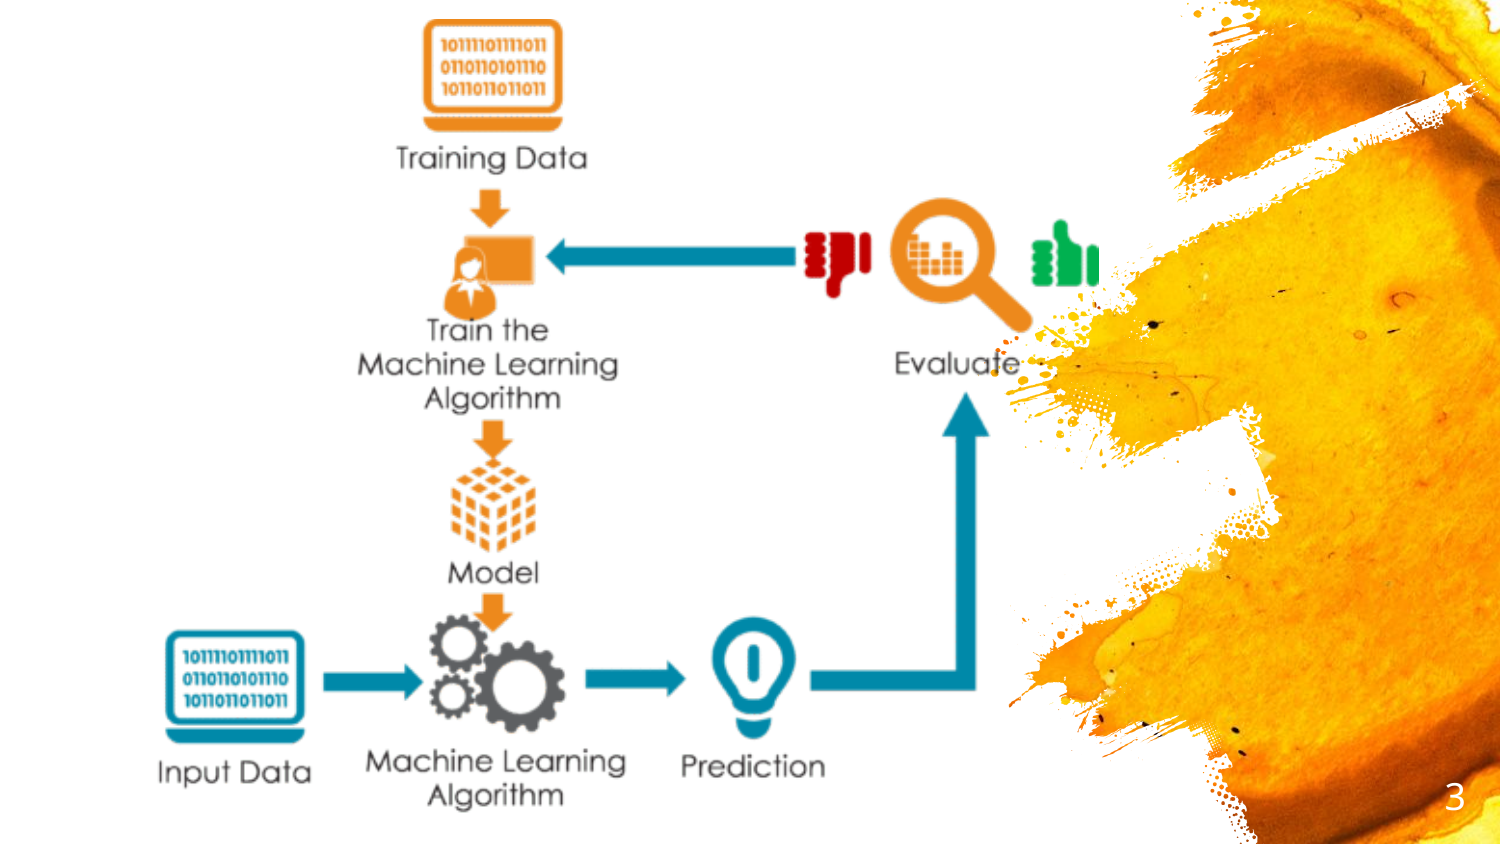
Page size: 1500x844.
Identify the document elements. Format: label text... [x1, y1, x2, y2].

slide_number 3 [1391, 766, 1482, 832]
picture [0, 0, 1500, 844]
